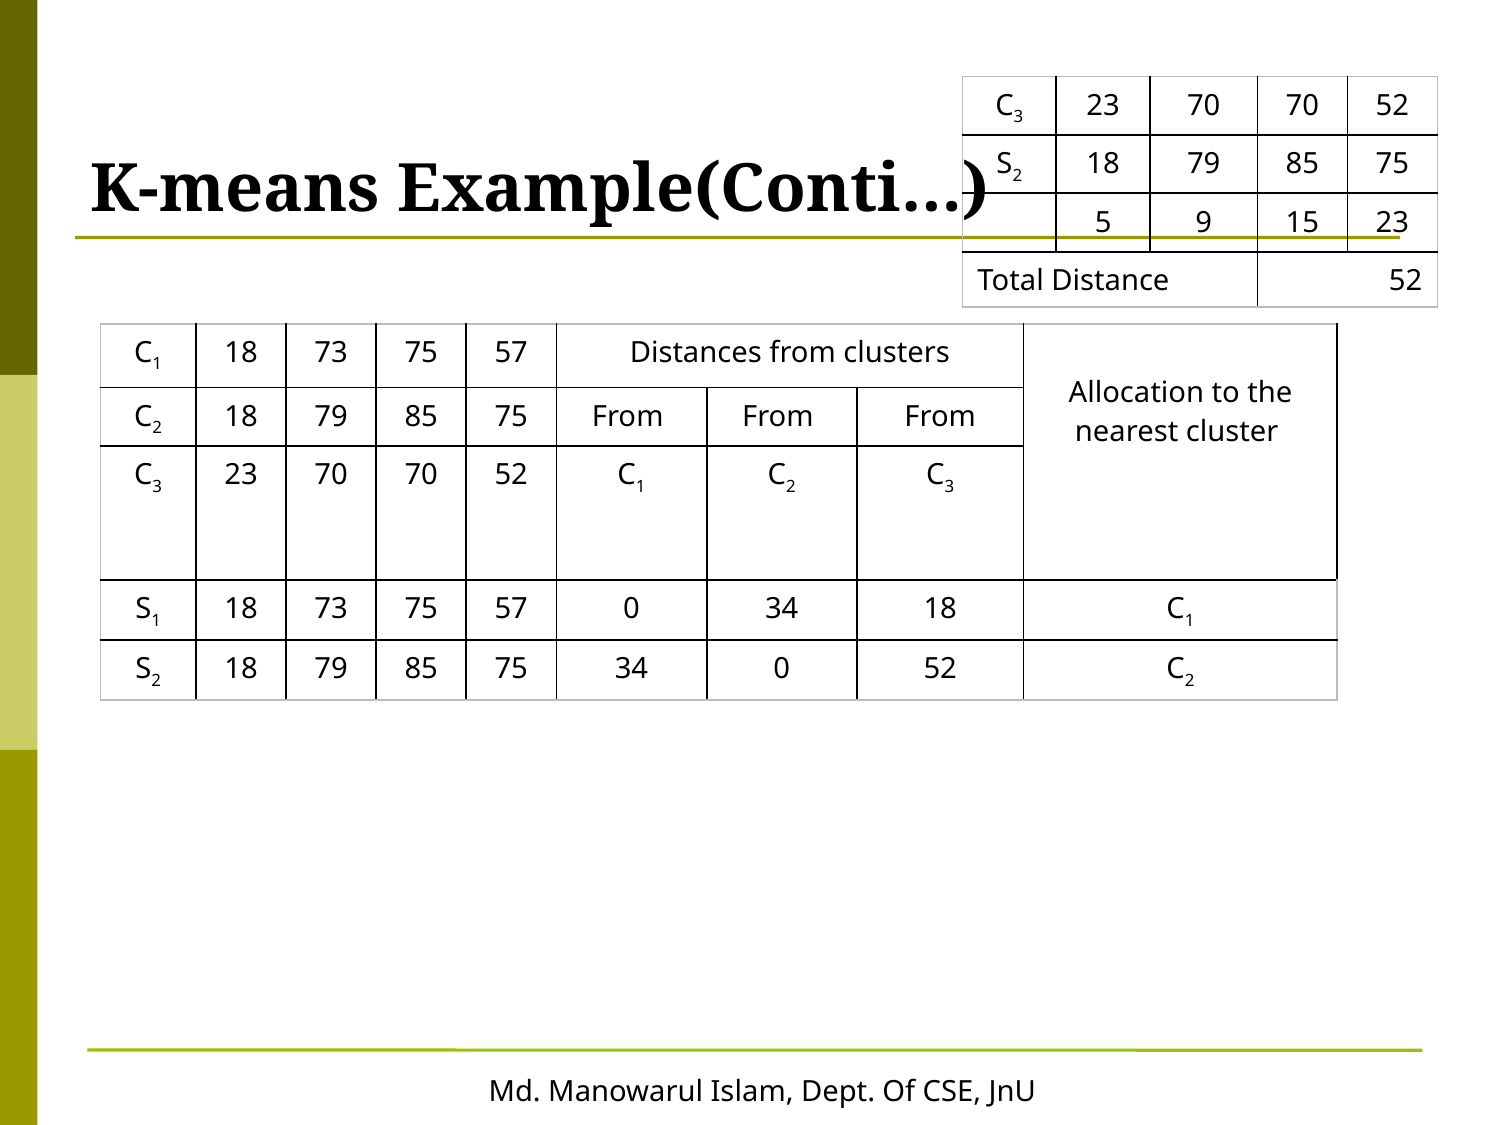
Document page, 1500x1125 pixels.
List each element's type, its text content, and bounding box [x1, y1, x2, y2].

table_cell C1 [1024, 581, 1336, 639]
table_cell 0 [708, 641, 856, 699]
table_header 73 [287, 325, 375, 387]
table_cell 73 [287, 581, 375, 639]
table_cell S2 [963, 136, 1055, 192]
table_header 23 [1057, 77, 1149, 134]
table_cell C2 [708, 447, 856, 579]
title K-means Example(Conti…) [74, 45, 1426, 233]
table_cell C2 [101, 388, 195, 445]
table_cell C2 [1024, 641, 1336, 699]
table_header 70 [1258, 77, 1347, 134]
table_cell From [557, 388, 706, 445]
table_cell 52 [1258, 253, 1437, 306]
table_header 75 [377, 325, 465, 387]
table_cell 18 [197, 581, 285, 639]
table_cell 85 [377, 641, 465, 699]
table_header Distances from clusters [557, 325, 1023, 387]
table_cell 85 [377, 388, 465, 445]
table_cell C3 [101, 447, 195, 579]
table_cell 18 [1057, 136, 1149, 192]
table_cell 79 [1151, 136, 1257, 192]
table_cell 75 [1348, 136, 1437, 192]
table_cell 57 [467, 581, 556, 639]
table_cell S1 [101, 581, 195, 639]
table_cell Total Distance [963, 253, 1257, 306]
table_cell 70 [287, 447, 375, 579]
table_header Allocation to the nearest cluster [1024, 325, 1336, 579]
table_cell 52 [858, 641, 1023, 699]
table_cell 85 [1258, 136, 1347, 192]
table_cell From [708, 388, 856, 445]
table_header C1 [101, 325, 195, 387]
table_cell C3 [858, 447, 1023, 579]
table_cell 70 [377, 447, 465, 579]
table_cell 5 [1057, 194, 1149, 251]
table_cell 79 [287, 388, 375, 445]
table_cell 18 [197, 388, 285, 445]
table_cell 23 [197, 447, 285, 579]
table_cell 34 [708, 581, 856, 639]
table_cell 75 [377, 581, 465, 639]
table_cell [963, 194, 1055, 251]
table_header 57 [467, 325, 556, 387]
table_cell 23 [1348, 194, 1437, 251]
table_cell 75 [467, 388, 556, 445]
table_header C3 [963, 77, 1055, 134]
table_cell 34 [557, 641, 706, 699]
table_cell 9 [1151, 194, 1257, 251]
table_cell 0 [557, 581, 706, 639]
table_cell 52 [467, 447, 556, 579]
table_cell 79 [287, 641, 375, 699]
table_cell C1 [557, 447, 706, 579]
table_cell 75 [467, 641, 556, 699]
table_cell 18 [197, 641, 285, 699]
table_header 18 [197, 325, 285, 387]
table_header 70 [1151, 77, 1257, 134]
table_cell 18 [858, 581, 1023, 639]
table_cell From [858, 388, 1023, 445]
table_header 52 [1348, 77, 1437, 134]
table_cell 15 [1258, 194, 1347, 251]
table_cell S2 [101, 641, 195, 699]
